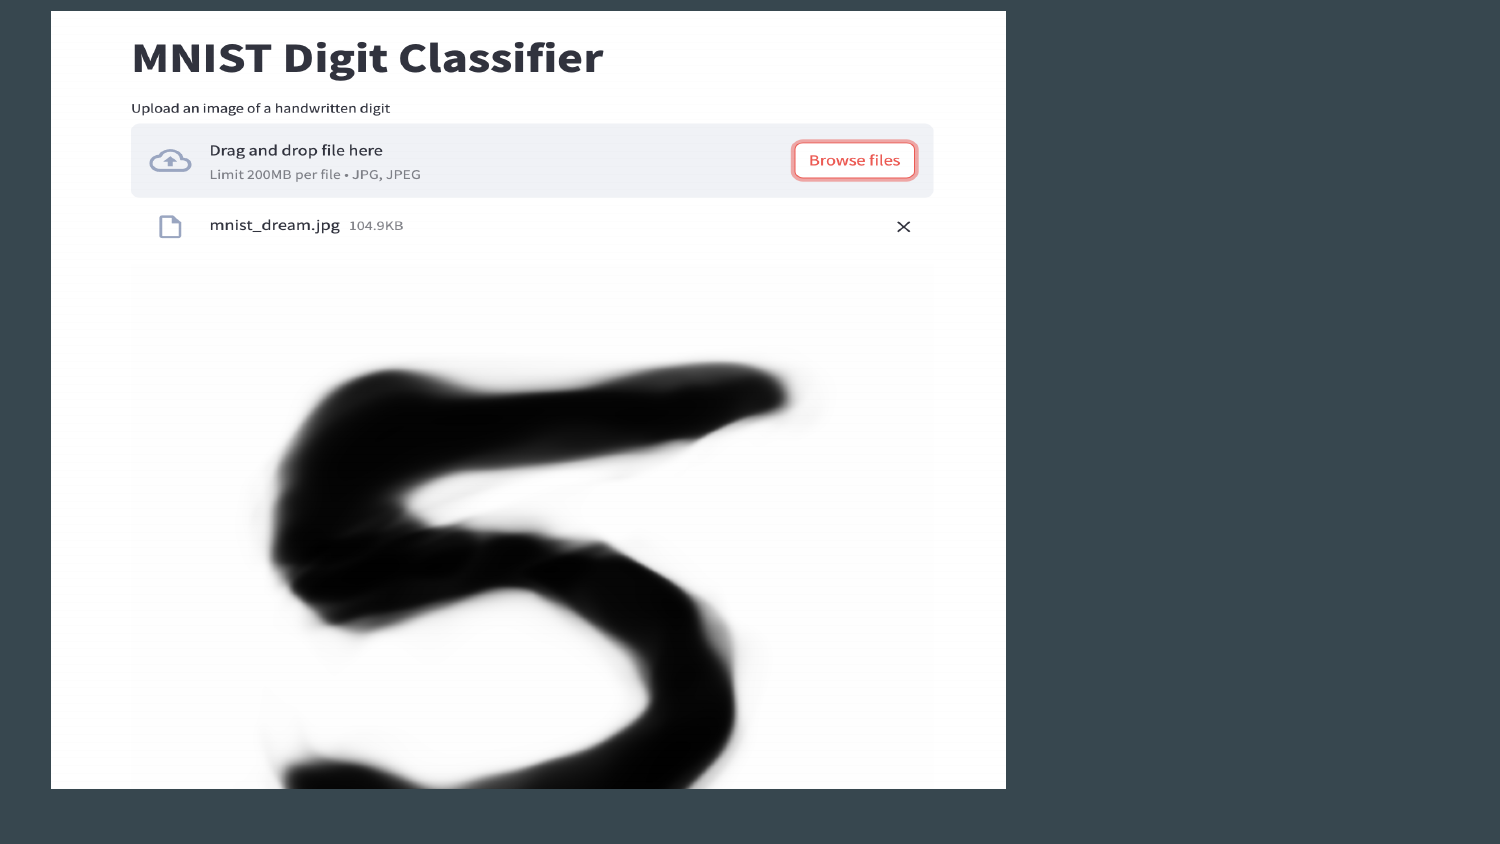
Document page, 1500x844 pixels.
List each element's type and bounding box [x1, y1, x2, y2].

picture [50, 10, 1006, 790]
